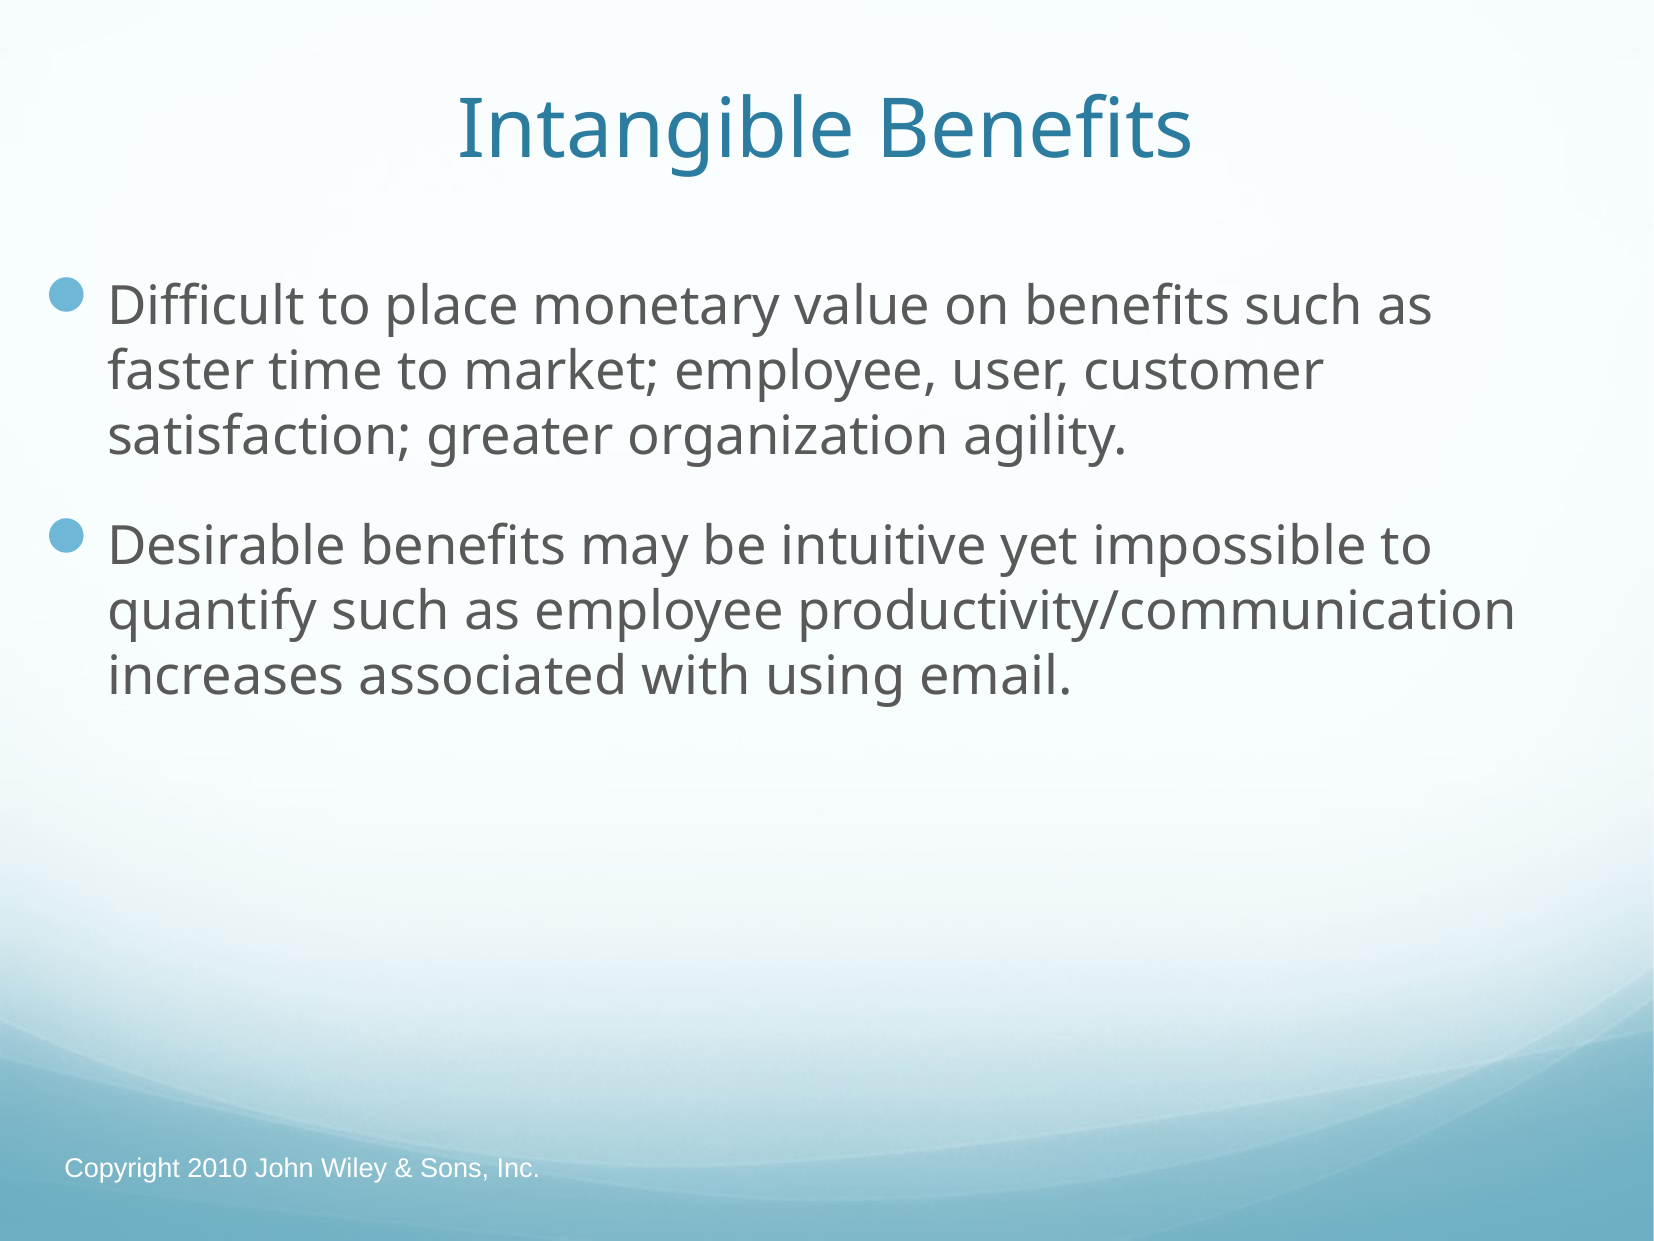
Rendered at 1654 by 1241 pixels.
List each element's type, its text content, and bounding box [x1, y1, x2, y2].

footer Copyright 2010 John Wiley & Sons, Inc. [47, 1134, 924, 1201]
list Difficult to place monetary value on benefits such as faster time to market; employee, user, customer satisfaction; greater organization agility. Desirable benefits may be intuitive yet impossible to quantify such as employee productivity/communication increases associated with using email. [27, 261, 1613, 1130]
picture [0, 0, 1654, 1241]
title Intangible Benefits [99, 0, 1554, 183]
